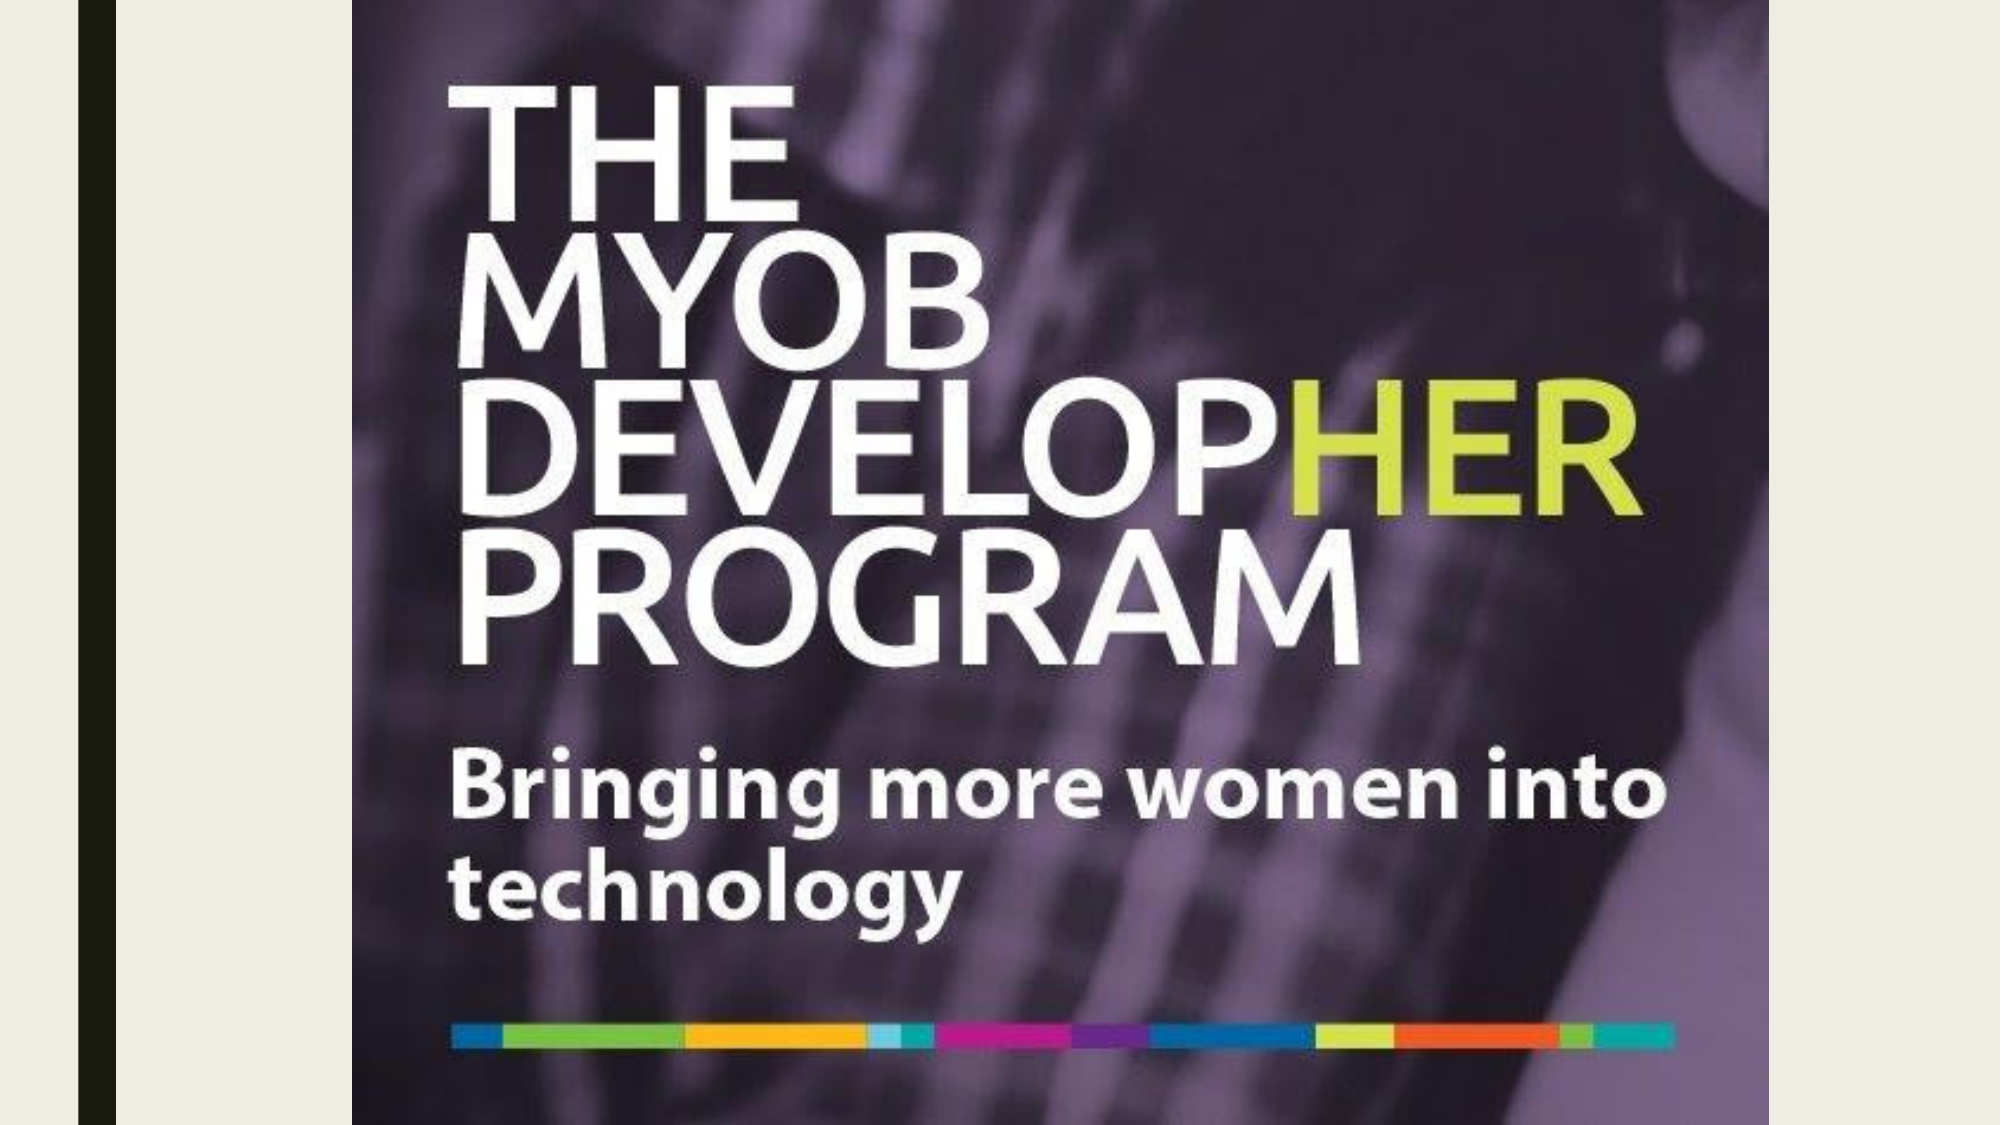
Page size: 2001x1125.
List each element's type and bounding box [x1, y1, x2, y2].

list [352, 0, 1769, 1125]
